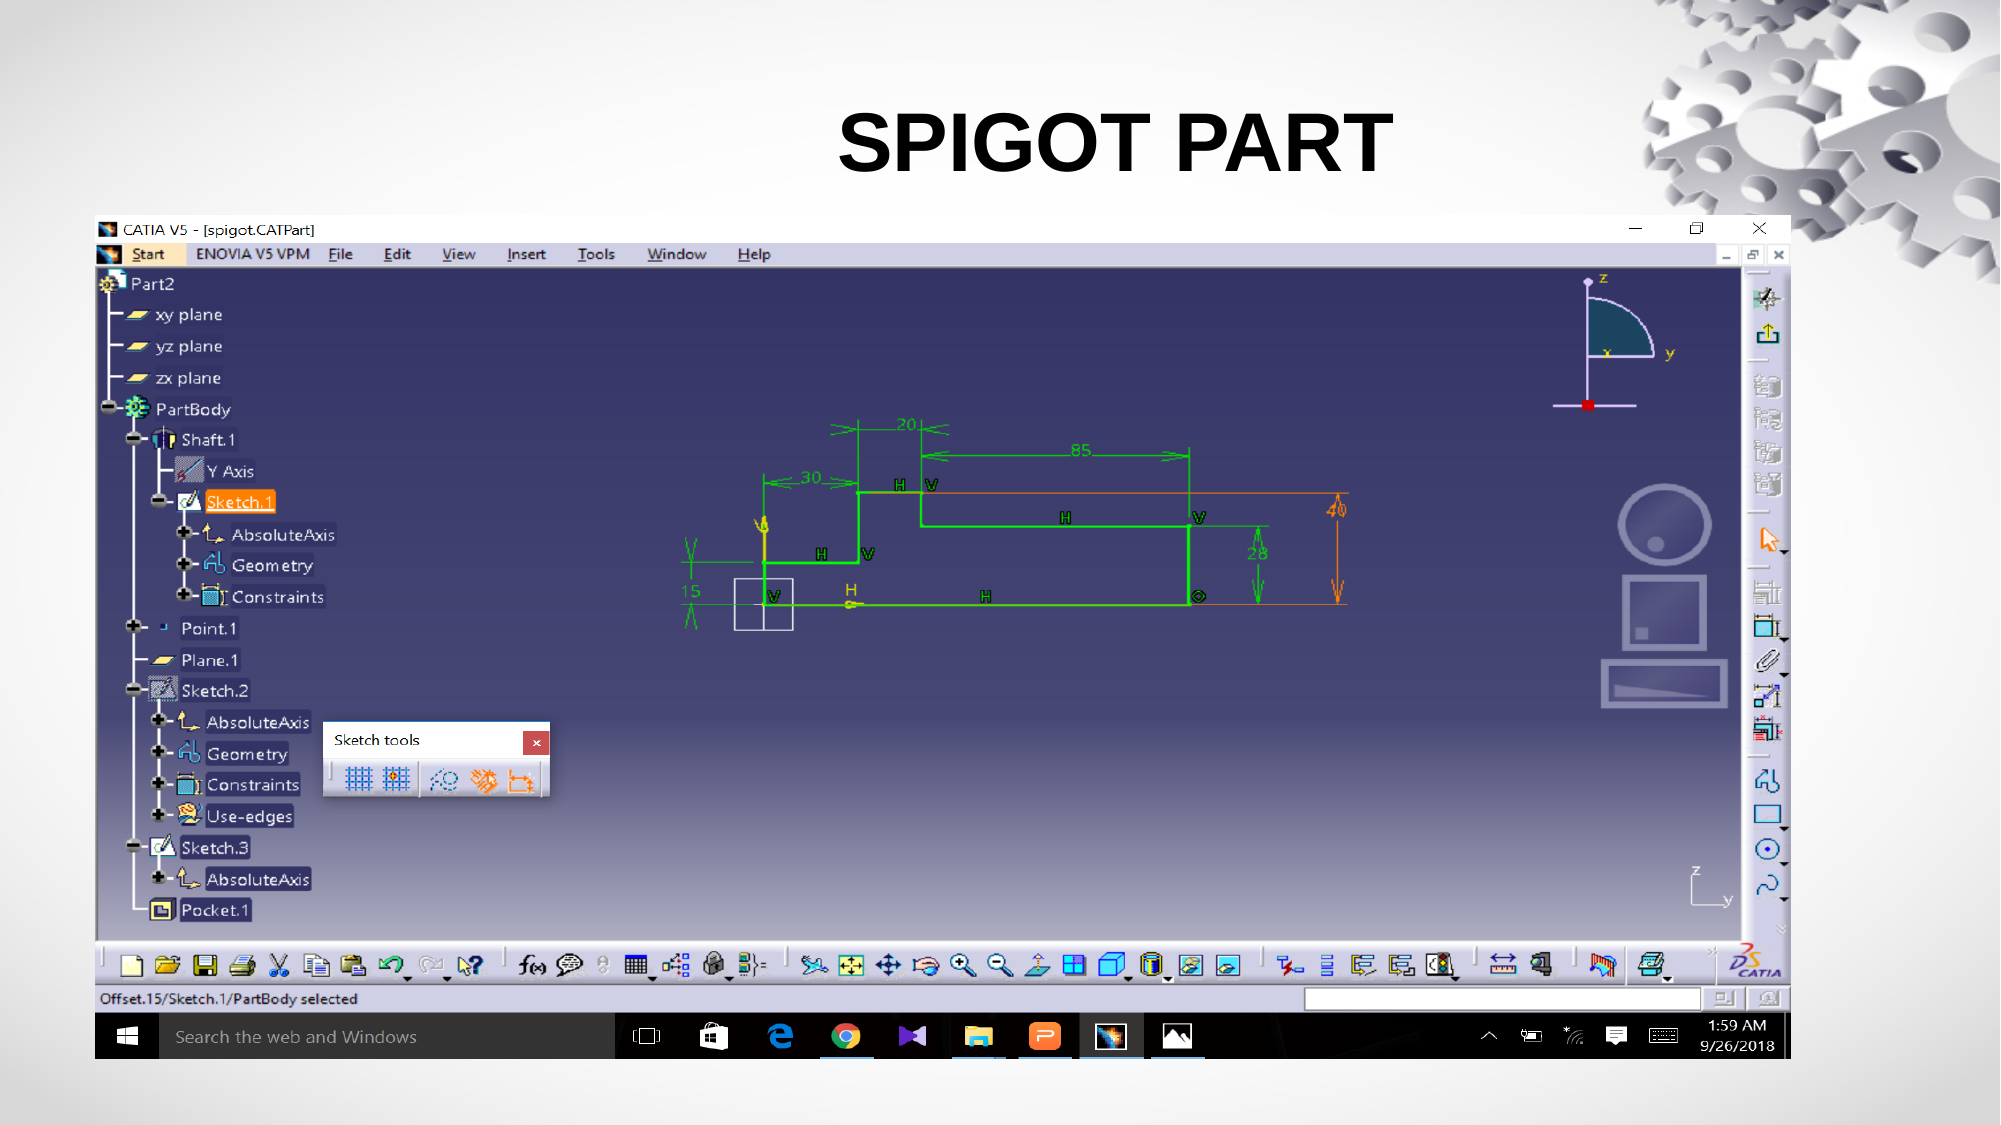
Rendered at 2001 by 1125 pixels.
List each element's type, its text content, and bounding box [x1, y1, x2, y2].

title SPIGOT PART [137, 59, 1863, 216]
picture [0, 0, 2000, 1125]
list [95, 215, 1790, 1059]
